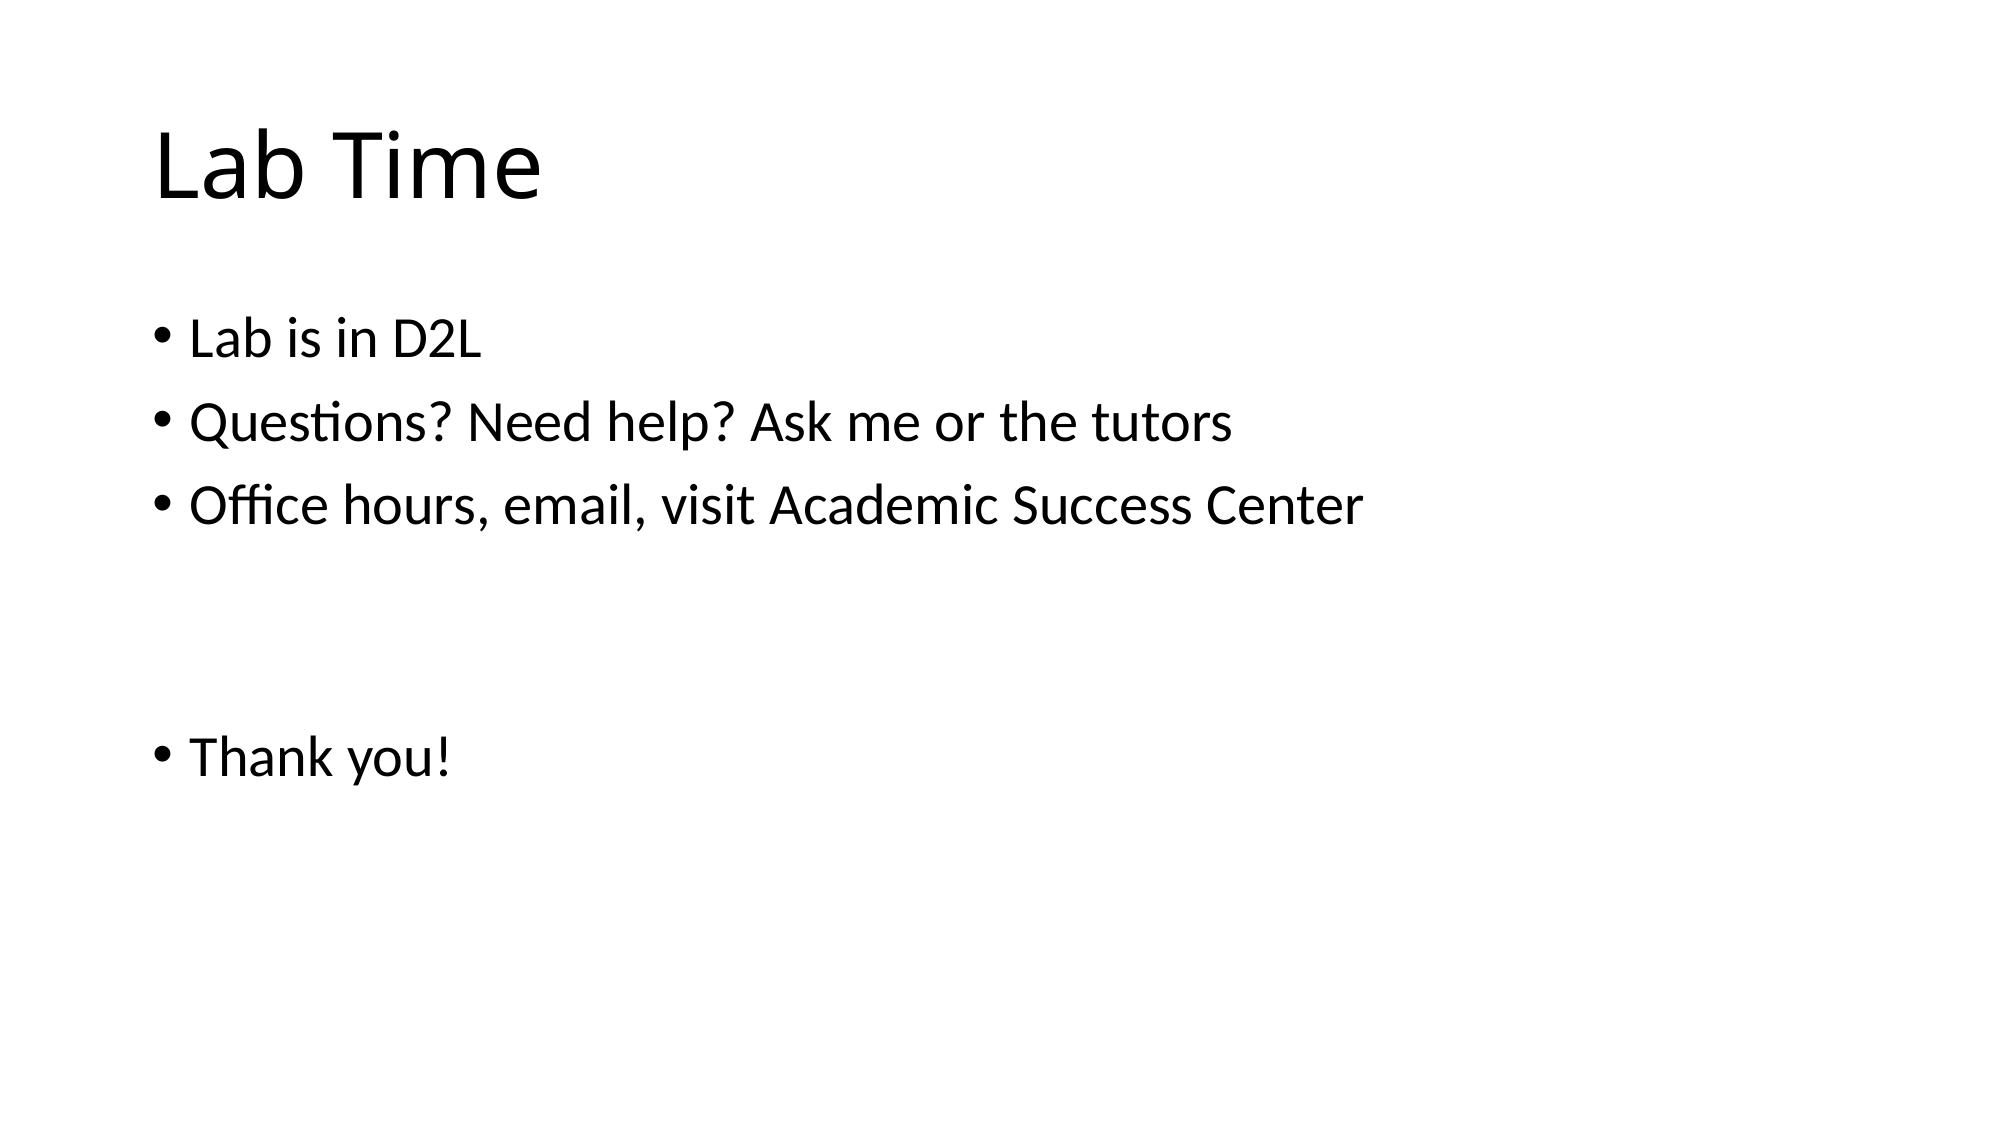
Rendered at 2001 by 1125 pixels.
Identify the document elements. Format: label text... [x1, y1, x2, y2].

list Lab is in D2L Questions? Need help? Ask me or the tutors Office hours, email, visit Academic Success Center Thank you! [137, 299, 1863, 1014]
title Lab Time [137, 59, 1863, 278]
